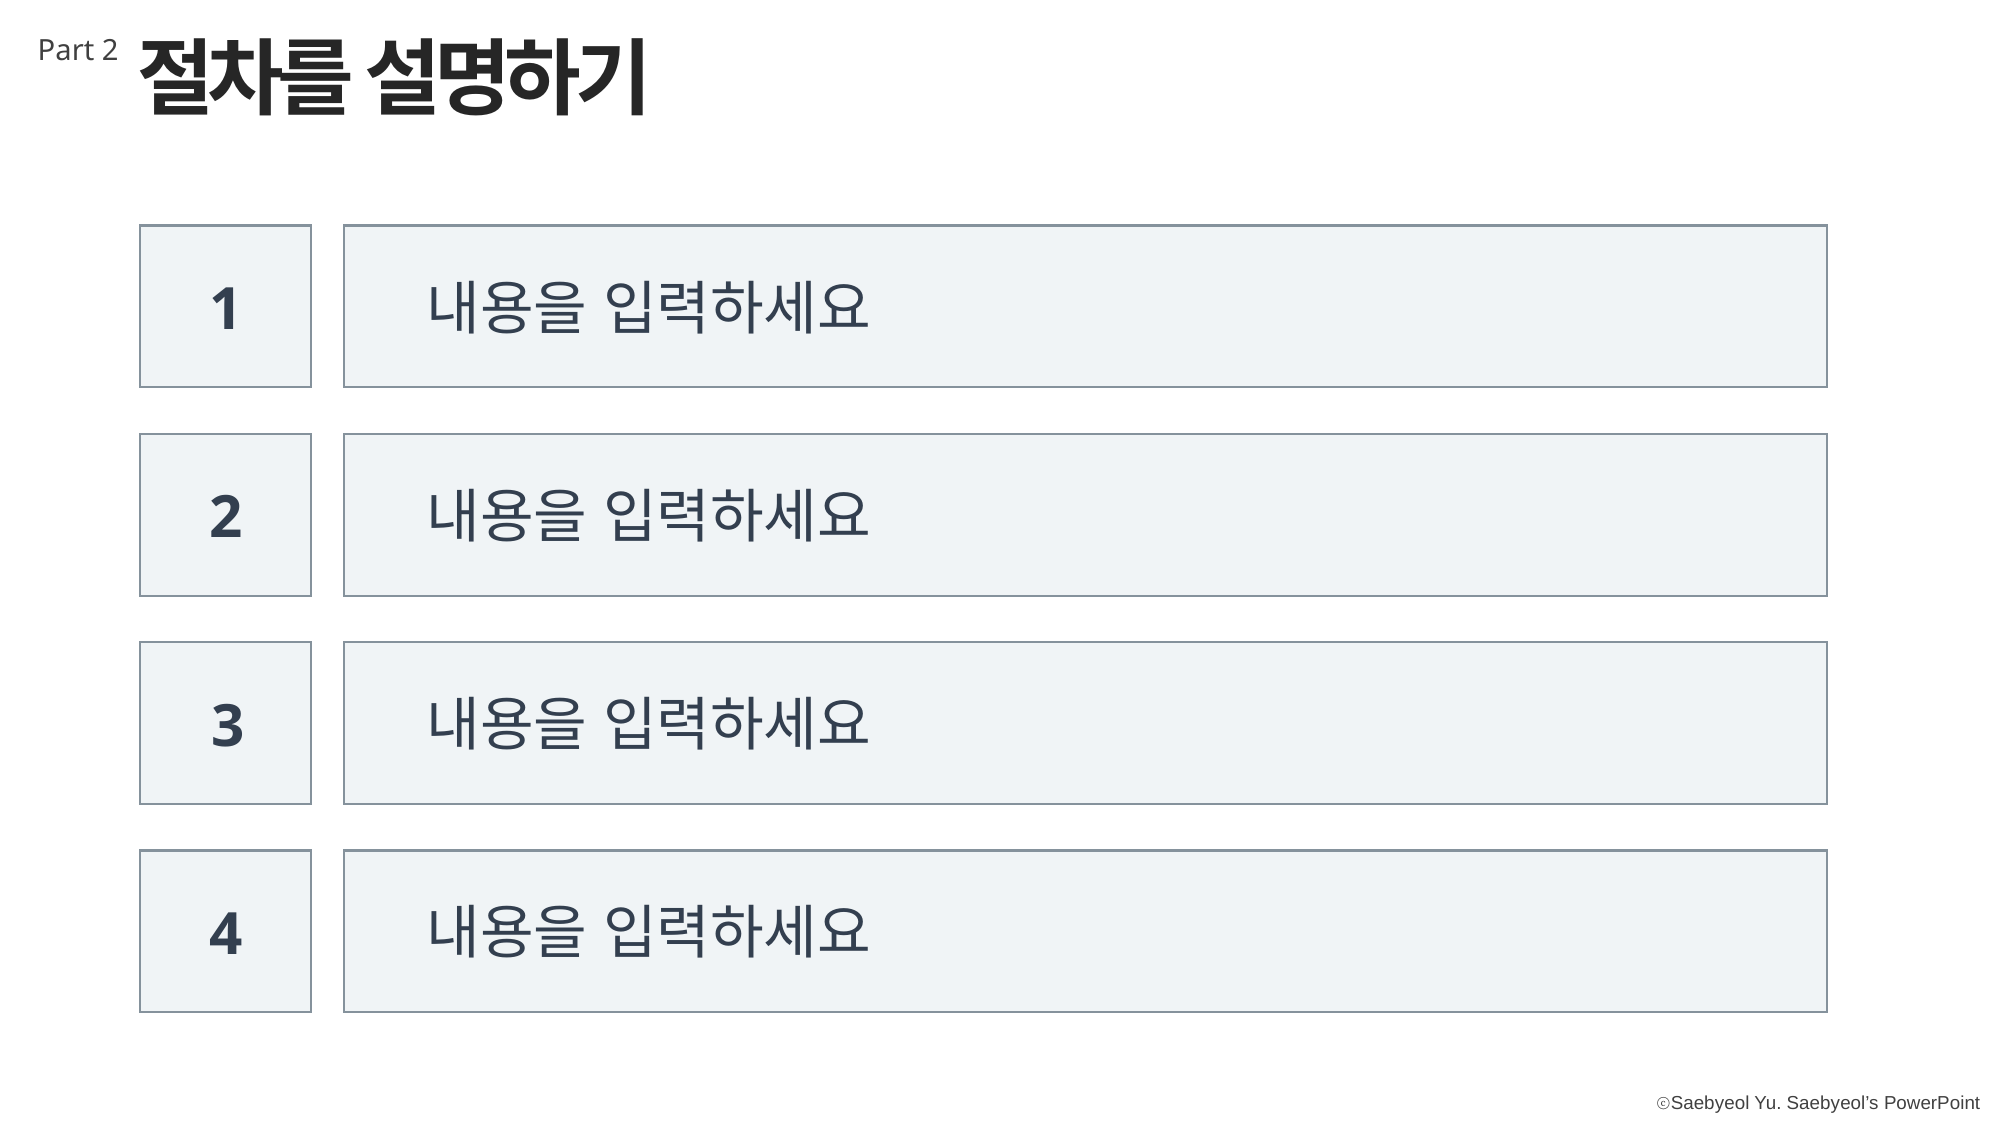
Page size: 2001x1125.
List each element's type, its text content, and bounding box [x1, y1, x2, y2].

text_box [139, 433, 312, 597]
text_box 내용을 입력하세요 [411, 263, 886, 349]
text_box 내용을 입력하세요 [411, 887, 886, 973]
text_box 절차를 설명하기 [122, 17, 667, 133]
text_box [139, 849, 312, 1013]
text_box Part 2 [22, 23, 122, 74]
text_box [343, 849, 1828, 1013]
text_box [139, 224, 312, 388]
text_box [343, 641, 1828, 805]
text_box 3 [197, 680, 255, 765]
text_box 내용을 입력하세요 [411, 679, 886, 765]
text_box [139, 641, 312, 805]
text_box 4 [194, 888, 258, 974]
text_box 내용을 입력하세요 [411, 471, 886, 557]
text_box 2 [194, 471, 258, 557]
text_box 1 [194, 263, 258, 349]
text_box [343, 433, 1828, 597]
text_box [343, 224, 1828, 388]
